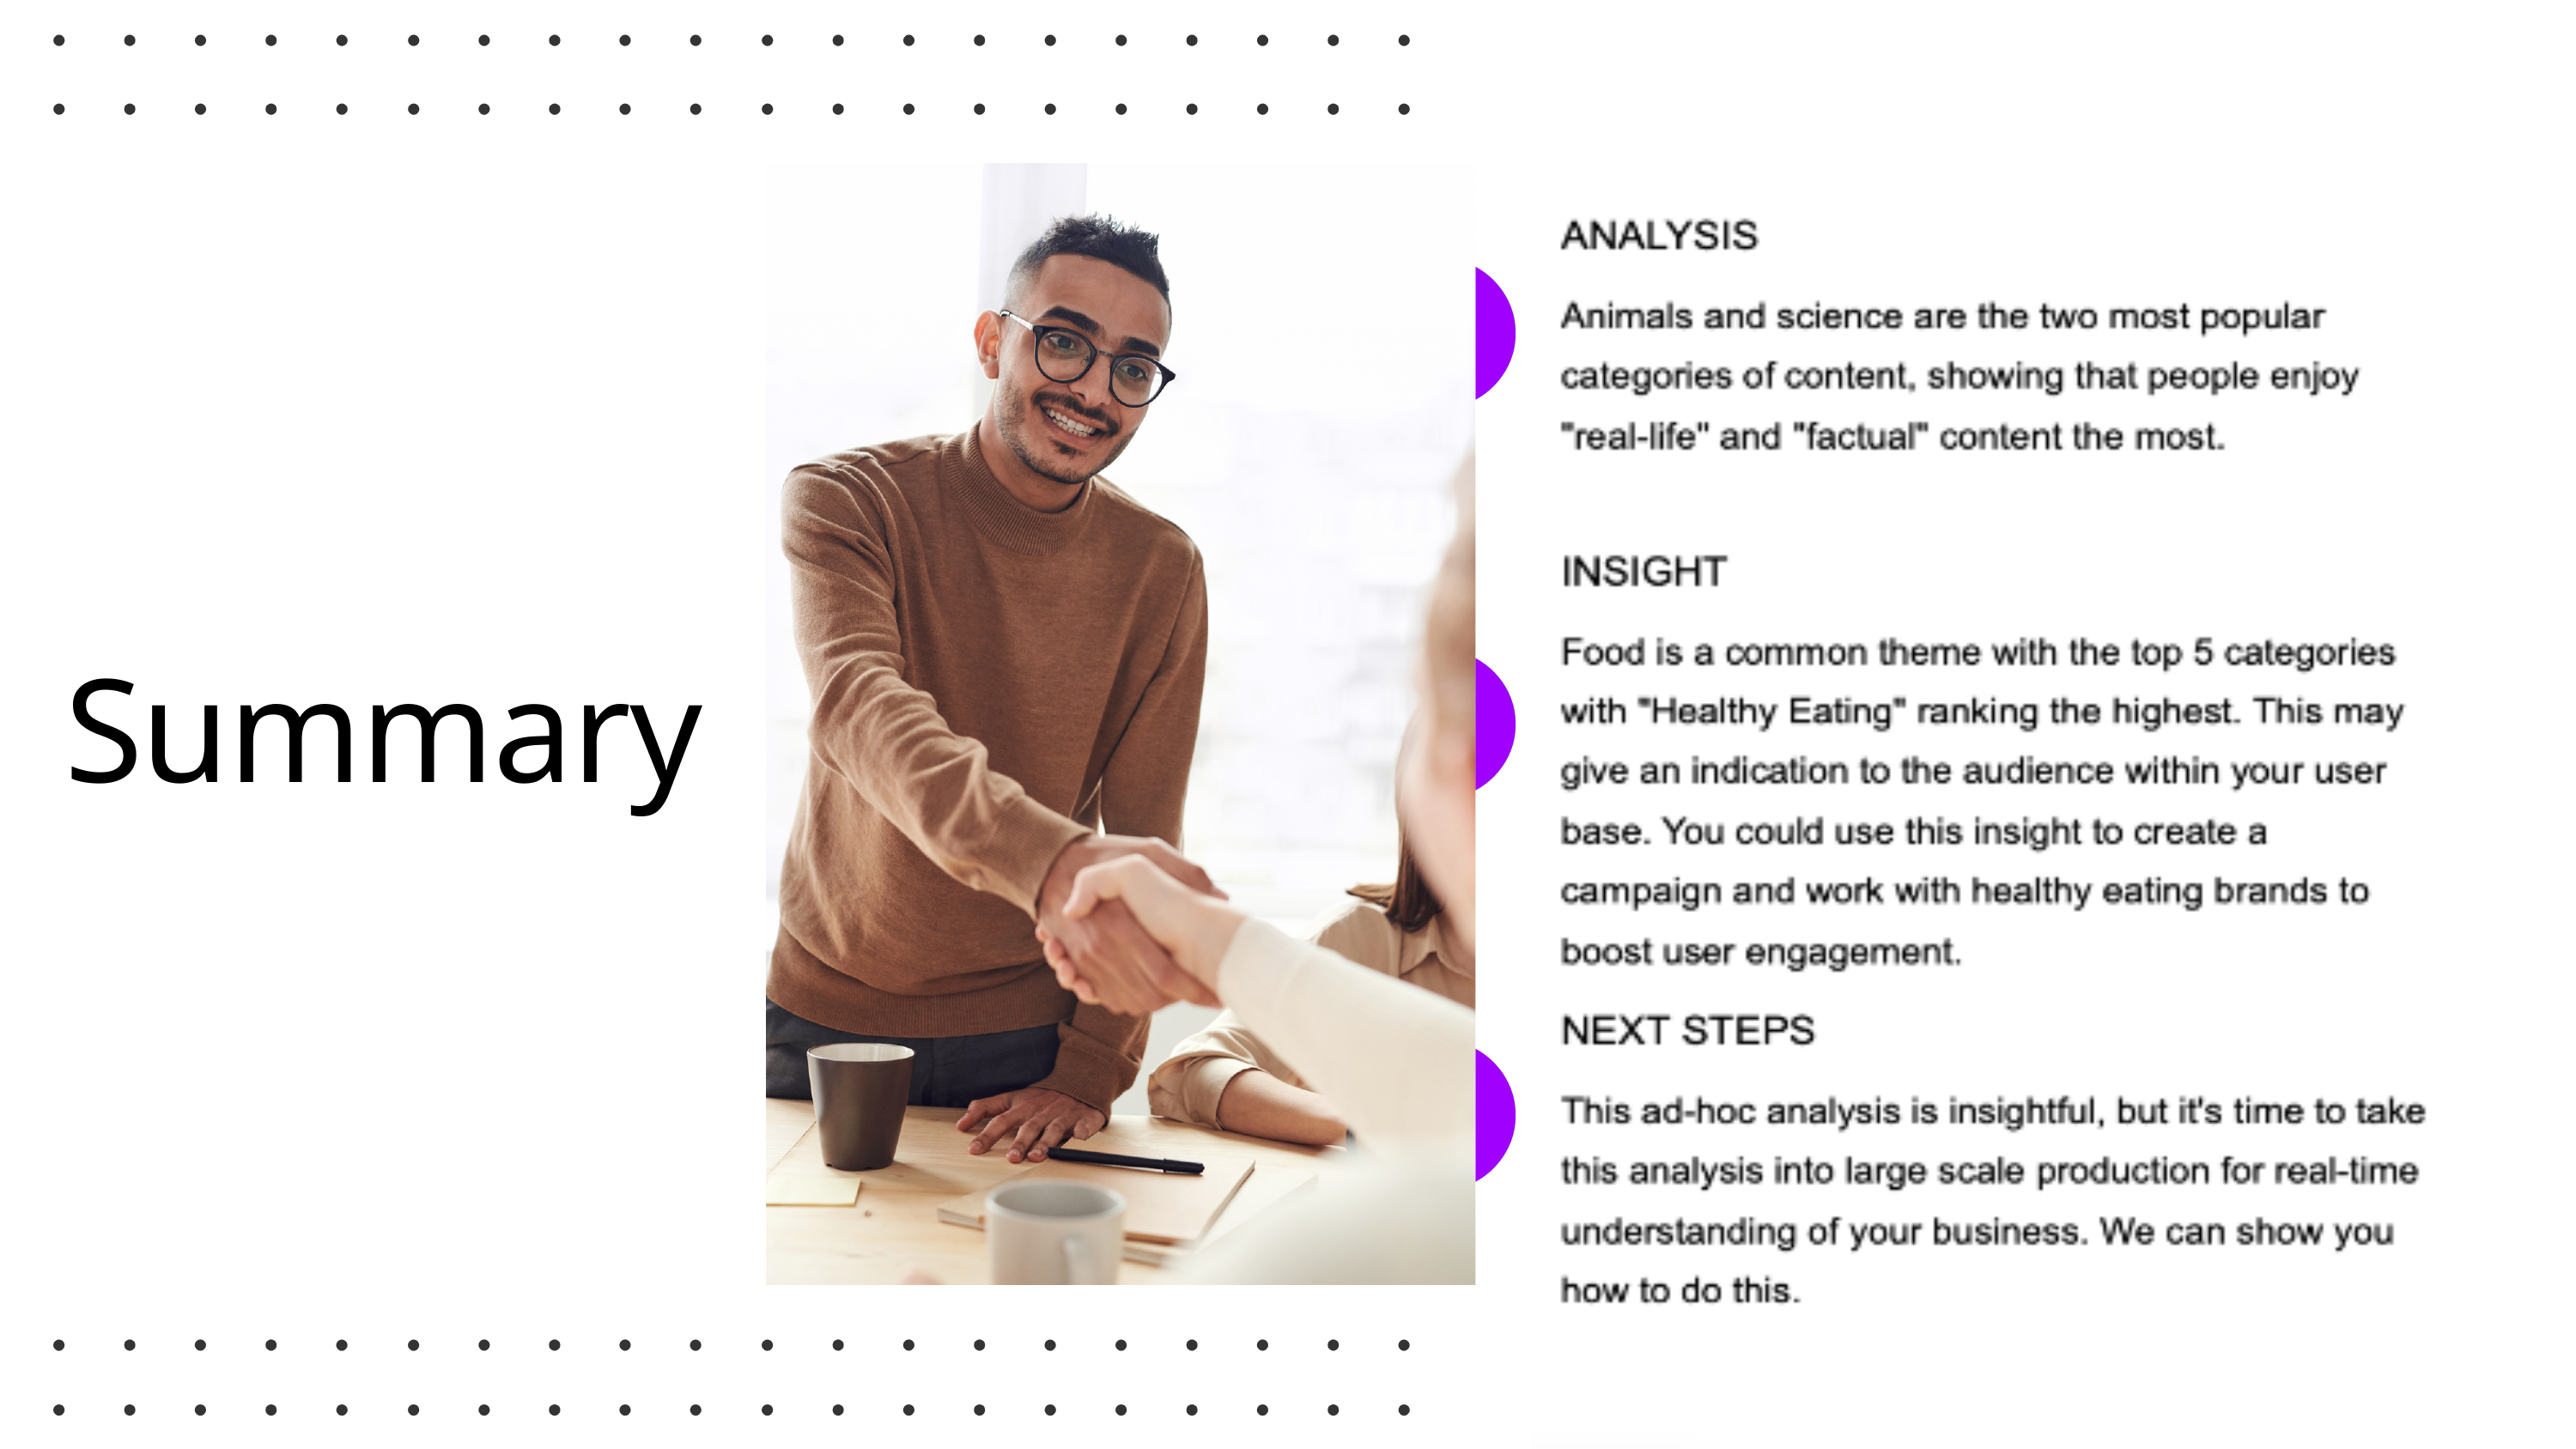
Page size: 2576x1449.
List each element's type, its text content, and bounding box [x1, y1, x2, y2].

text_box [46, 0, 1414, 118]
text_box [46, 1335, 1414, 1449]
picture [765, 0, 2576, 1449]
text_box Summary [64, 639, 727, 811]
